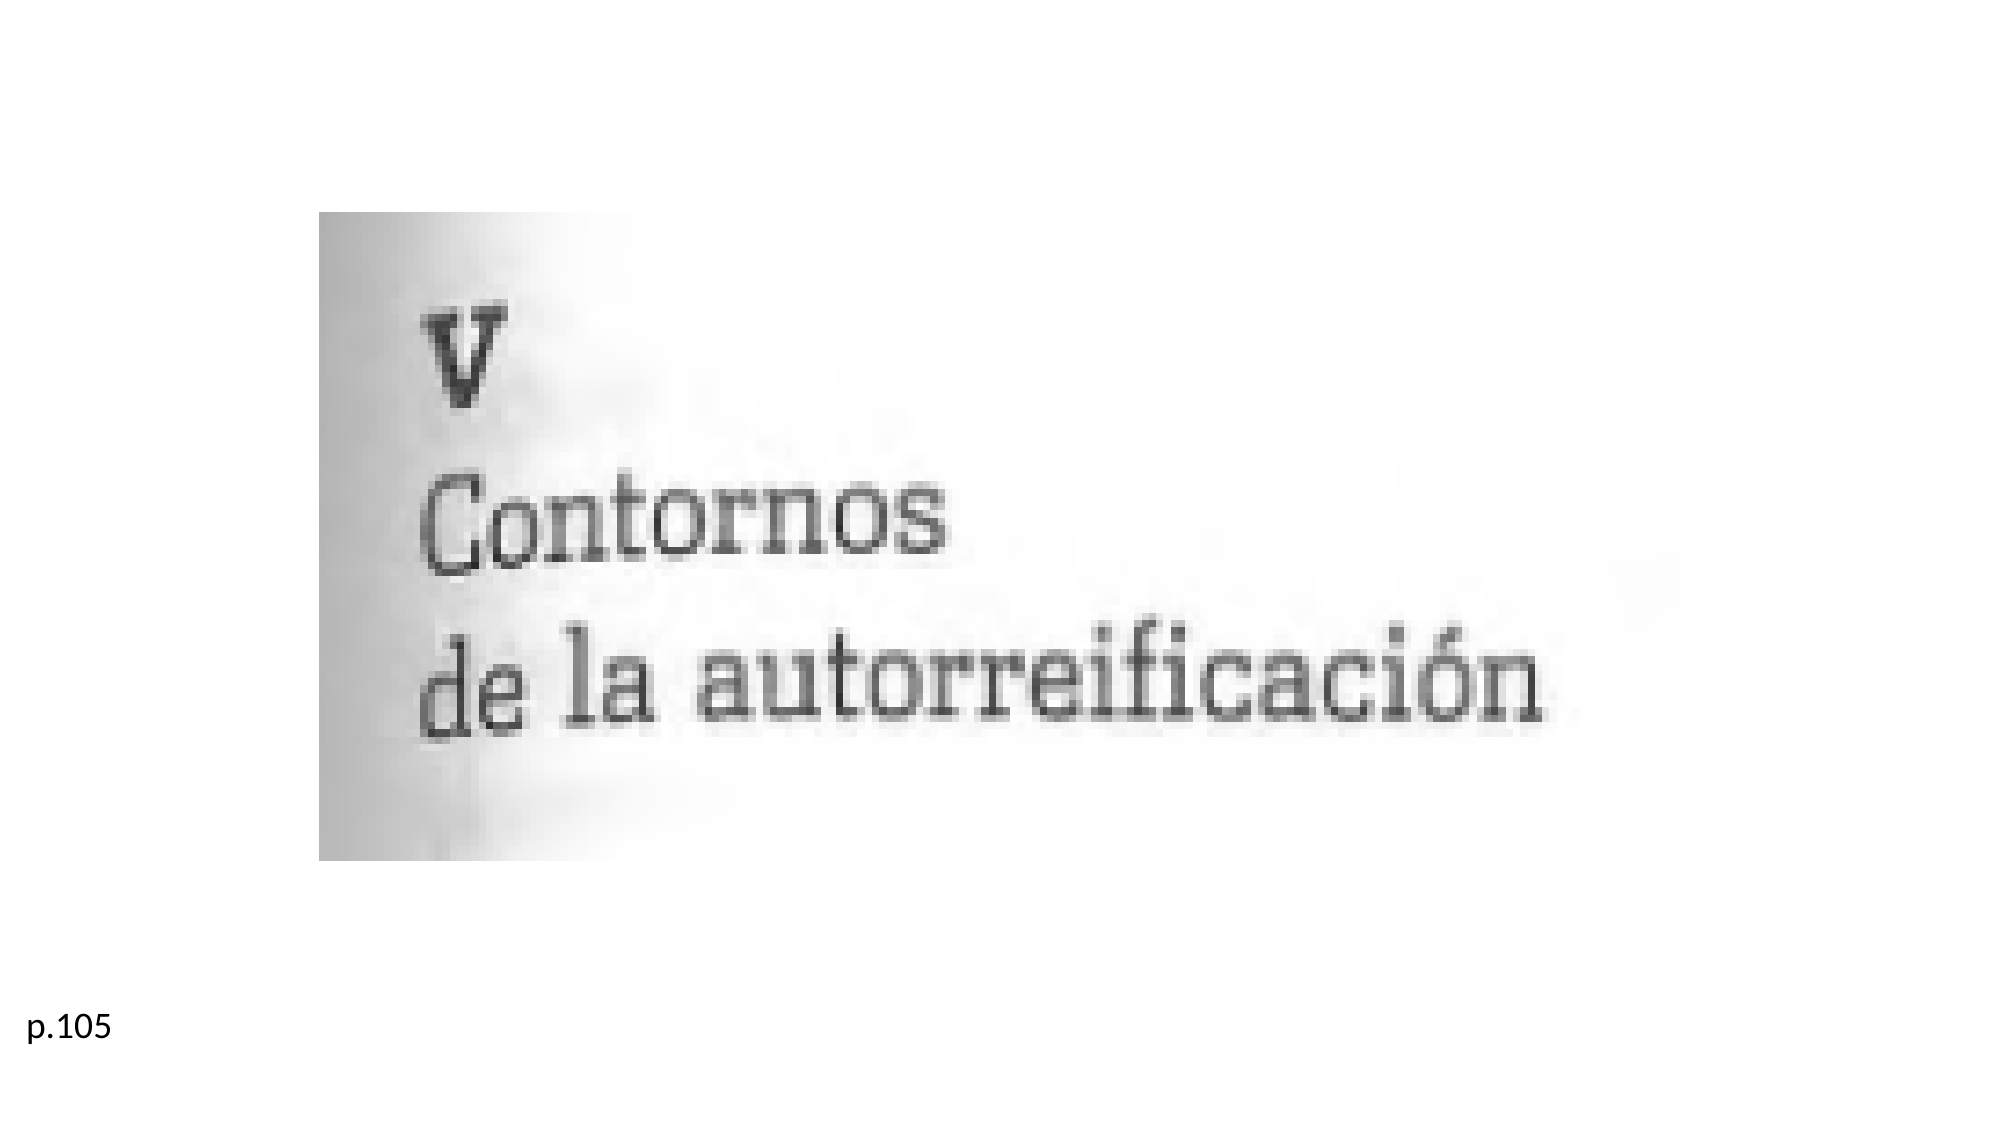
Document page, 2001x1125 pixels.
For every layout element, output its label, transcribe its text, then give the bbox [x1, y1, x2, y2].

text_box p.105 [11, 993, 179, 1054]
picture [319, 212, 1681, 861]
